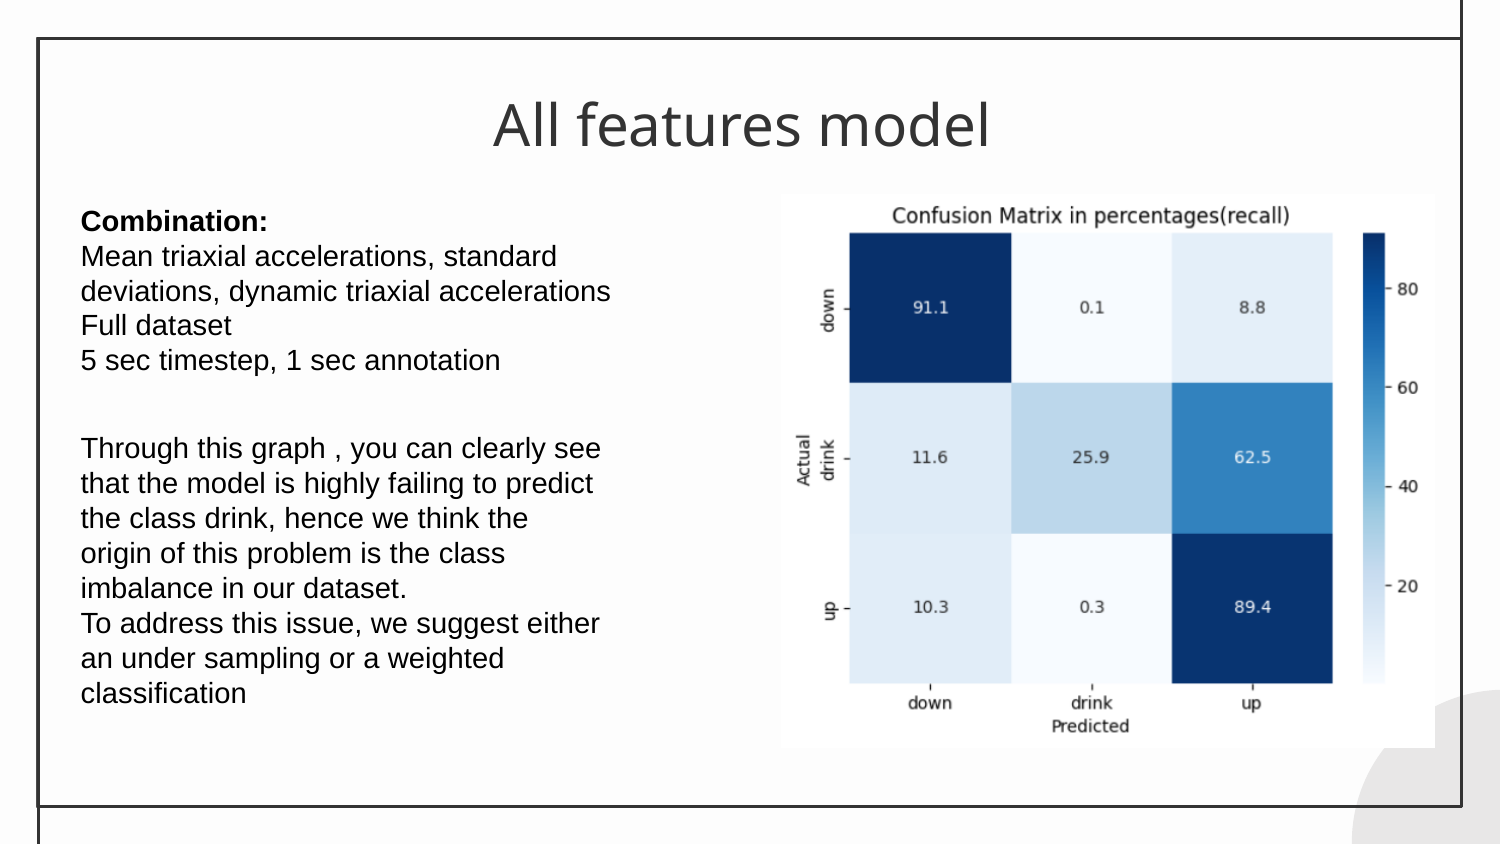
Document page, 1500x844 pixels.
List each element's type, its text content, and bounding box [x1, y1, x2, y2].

text_box Through this graph , you can clearly see that the model is highly failing to predict the class drink, hence we think the origin of this problem is the class imbalance in our dataset. To address this issue, we suggest either an under sampling or a weighted classification [65, 421, 622, 717]
picture [780, 194, 1435, 748]
text_box Combination: Mean triaxial accelerations, standard deviations, dynamic triaxial accelerations Full dataset 5 sec timestep, 1 sec annotation [65, 194, 701, 384]
title All features model [118, 72, 1382, 167]
